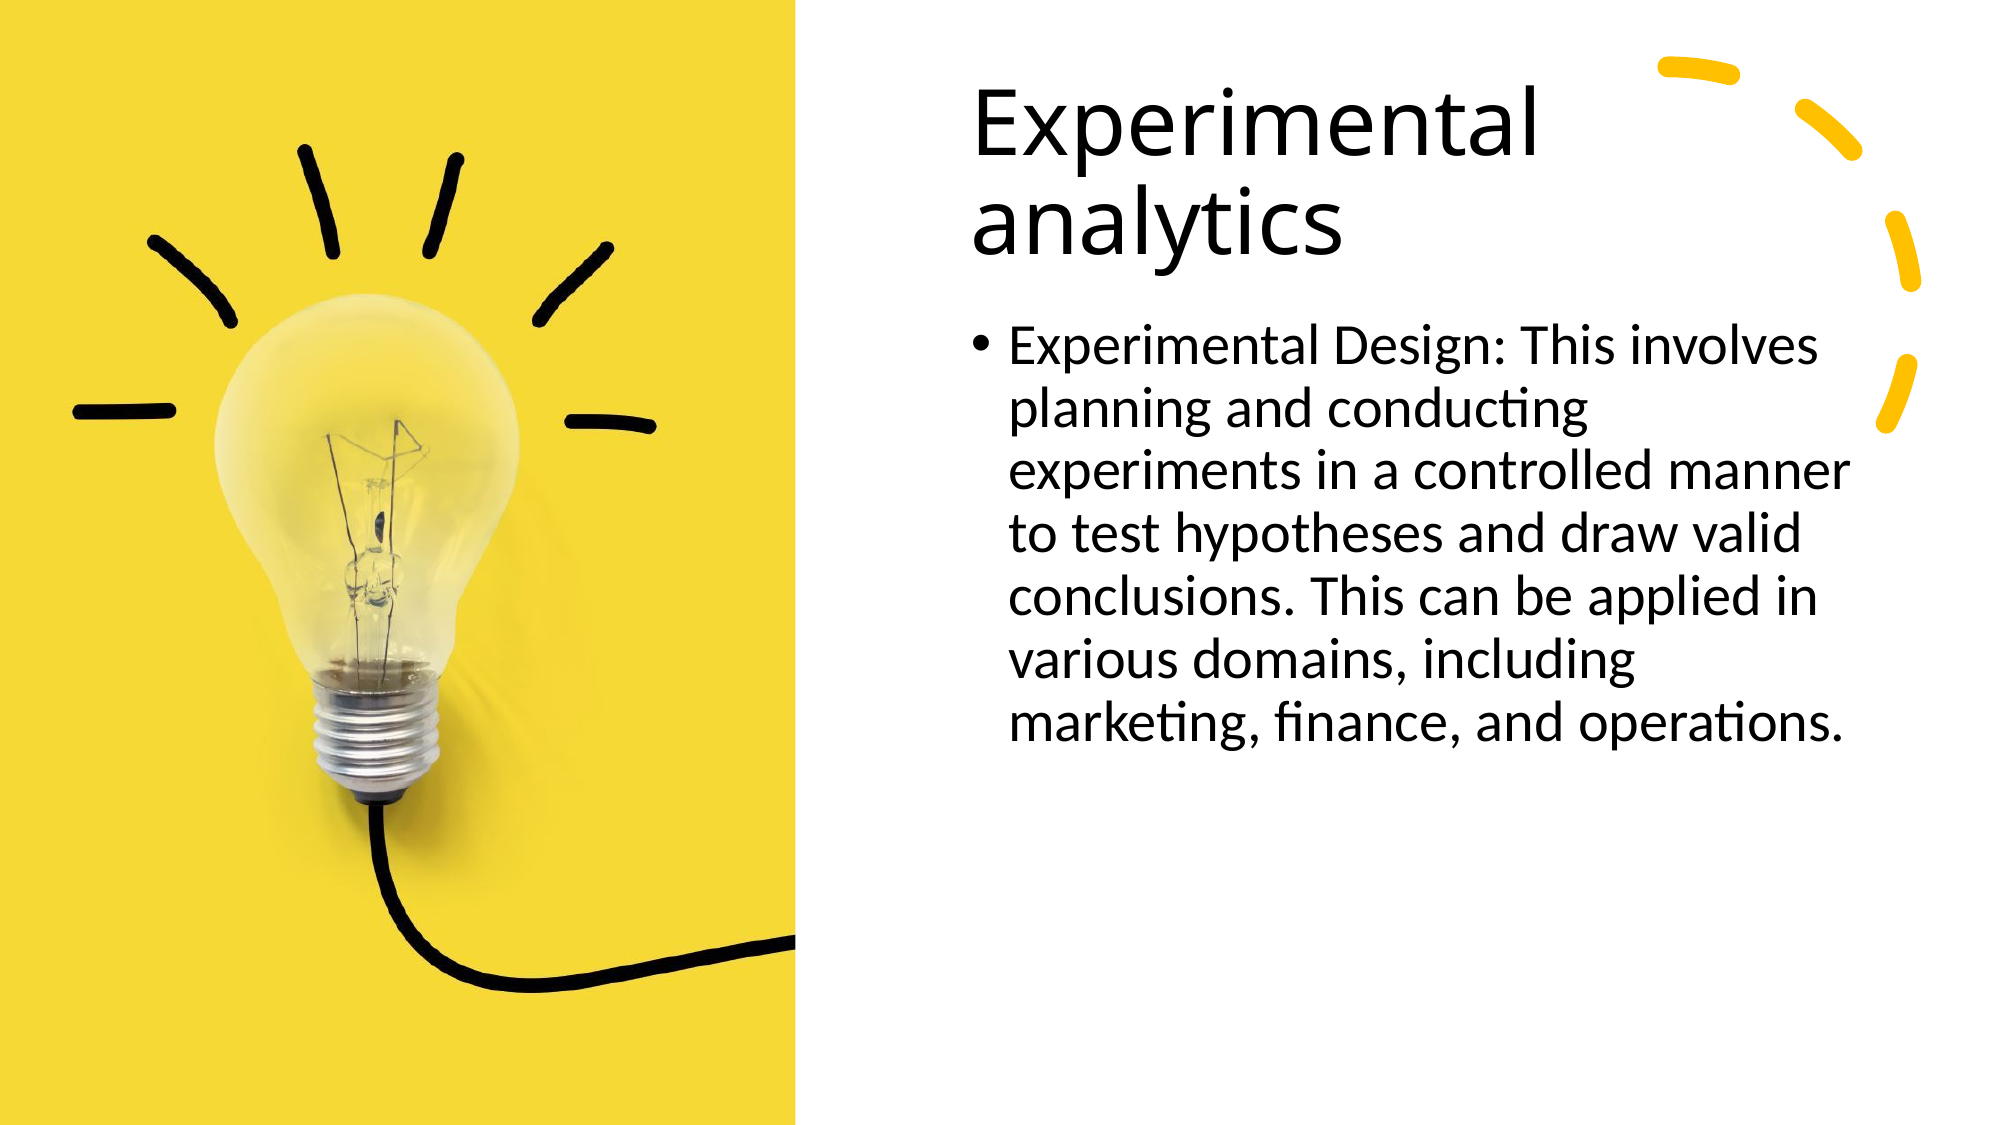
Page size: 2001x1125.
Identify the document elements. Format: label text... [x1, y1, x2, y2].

list Experimental Design: This involves planning and conducting experiments in a controlled manner to test hypotheses and draw valid conclusions. This can be applied in various domains, including marketing, finance, and operations. [955, 306, 1895, 1021]
text_box [796, 0, 2000, 1125]
text_box [1667, 219, 1914, 405]
title Experimental analytics [955, 66, 1895, 285]
picture [0, 0, 796, 1125]
